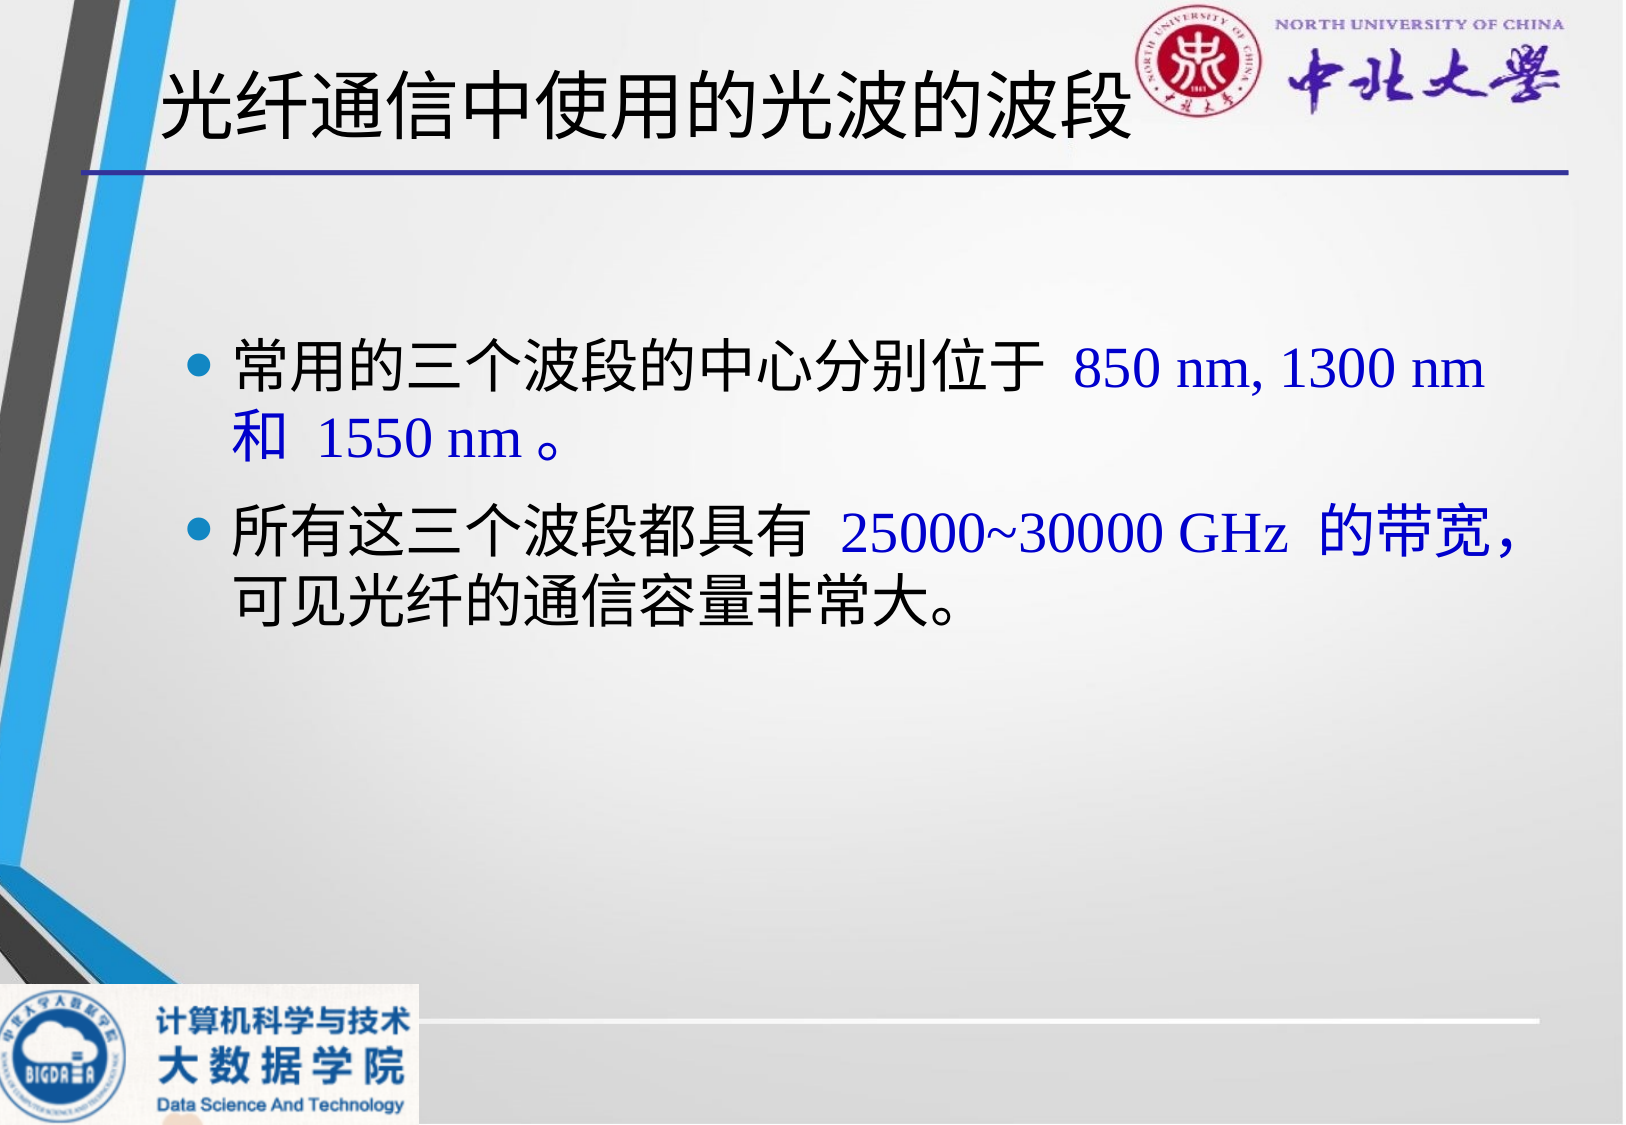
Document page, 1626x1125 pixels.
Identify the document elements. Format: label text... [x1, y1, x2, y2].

slide_number [1467, 1002, 1544, 1062]
list 常用的三个波段的中心分别位于 850 nm, 1300 nm 和 1550 nm。 所有这三个波段都具有 25000~30000 GHz 的带宽，可见光纤的通信容量非常大。 [169, 255, 1539, 803]
picture [0, 0, 1625, 1125]
title 光纤通信中使用的光波的波段 [32, 10, 1261, 197]
